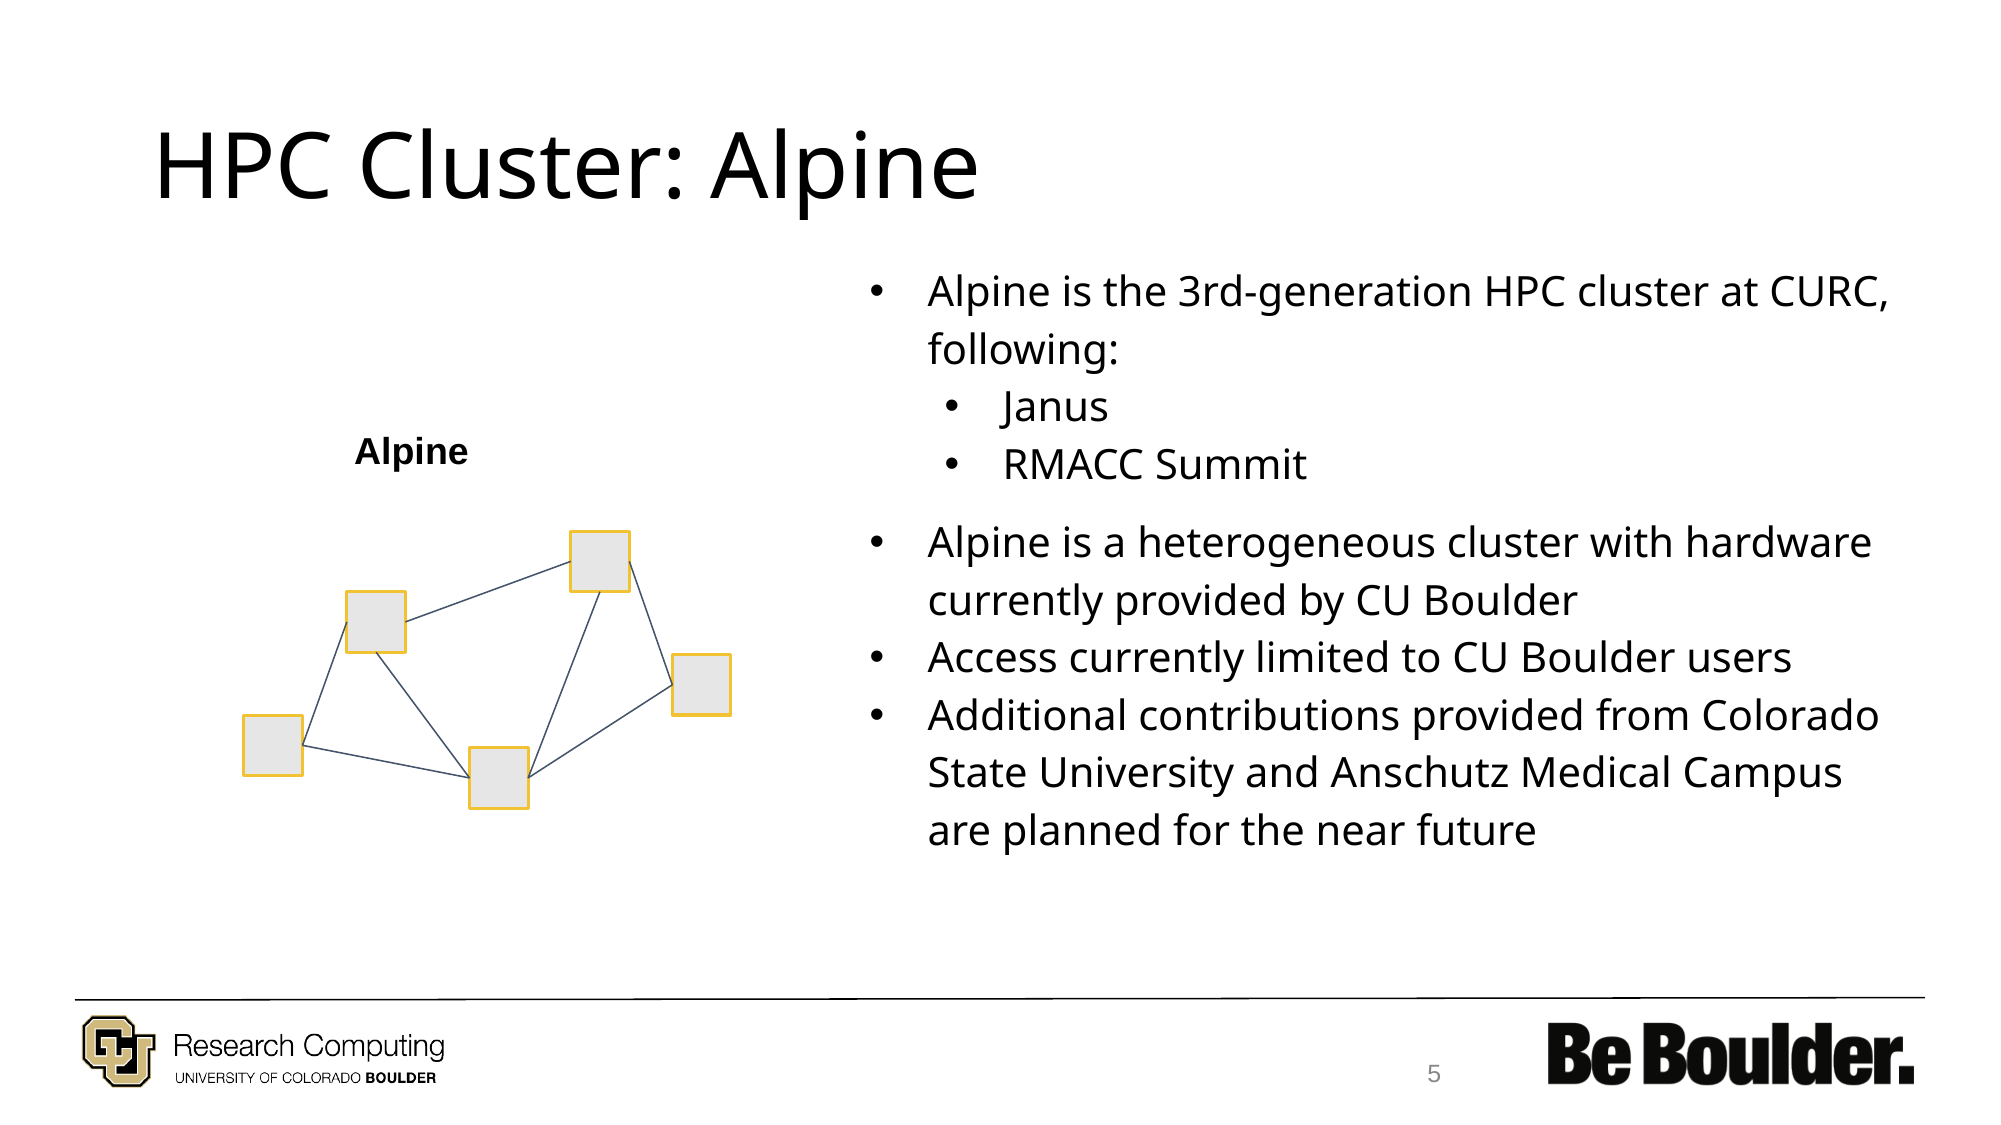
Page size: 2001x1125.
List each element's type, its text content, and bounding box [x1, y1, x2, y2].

picture [81, 1015, 444, 1088]
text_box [243, 411, 732, 809]
list Alpine is the 3rd-generation HPC cluster at CURC, following: Janus RMACC Summit Alpine is a heterogeneous cluster with hardware currently provided by CU Boulder Access currently limited to CU Boulder users Additional contributions provided from Colorado State University and Anschutz Medical Campus are planned for the near future [837, 250, 1919, 934]
picture [1524, 1015, 1938, 1088]
slide_number 5 [1412, 1042, 1525, 1103]
title HPC Cluster: Alpine [137, 59, 1863, 278]
